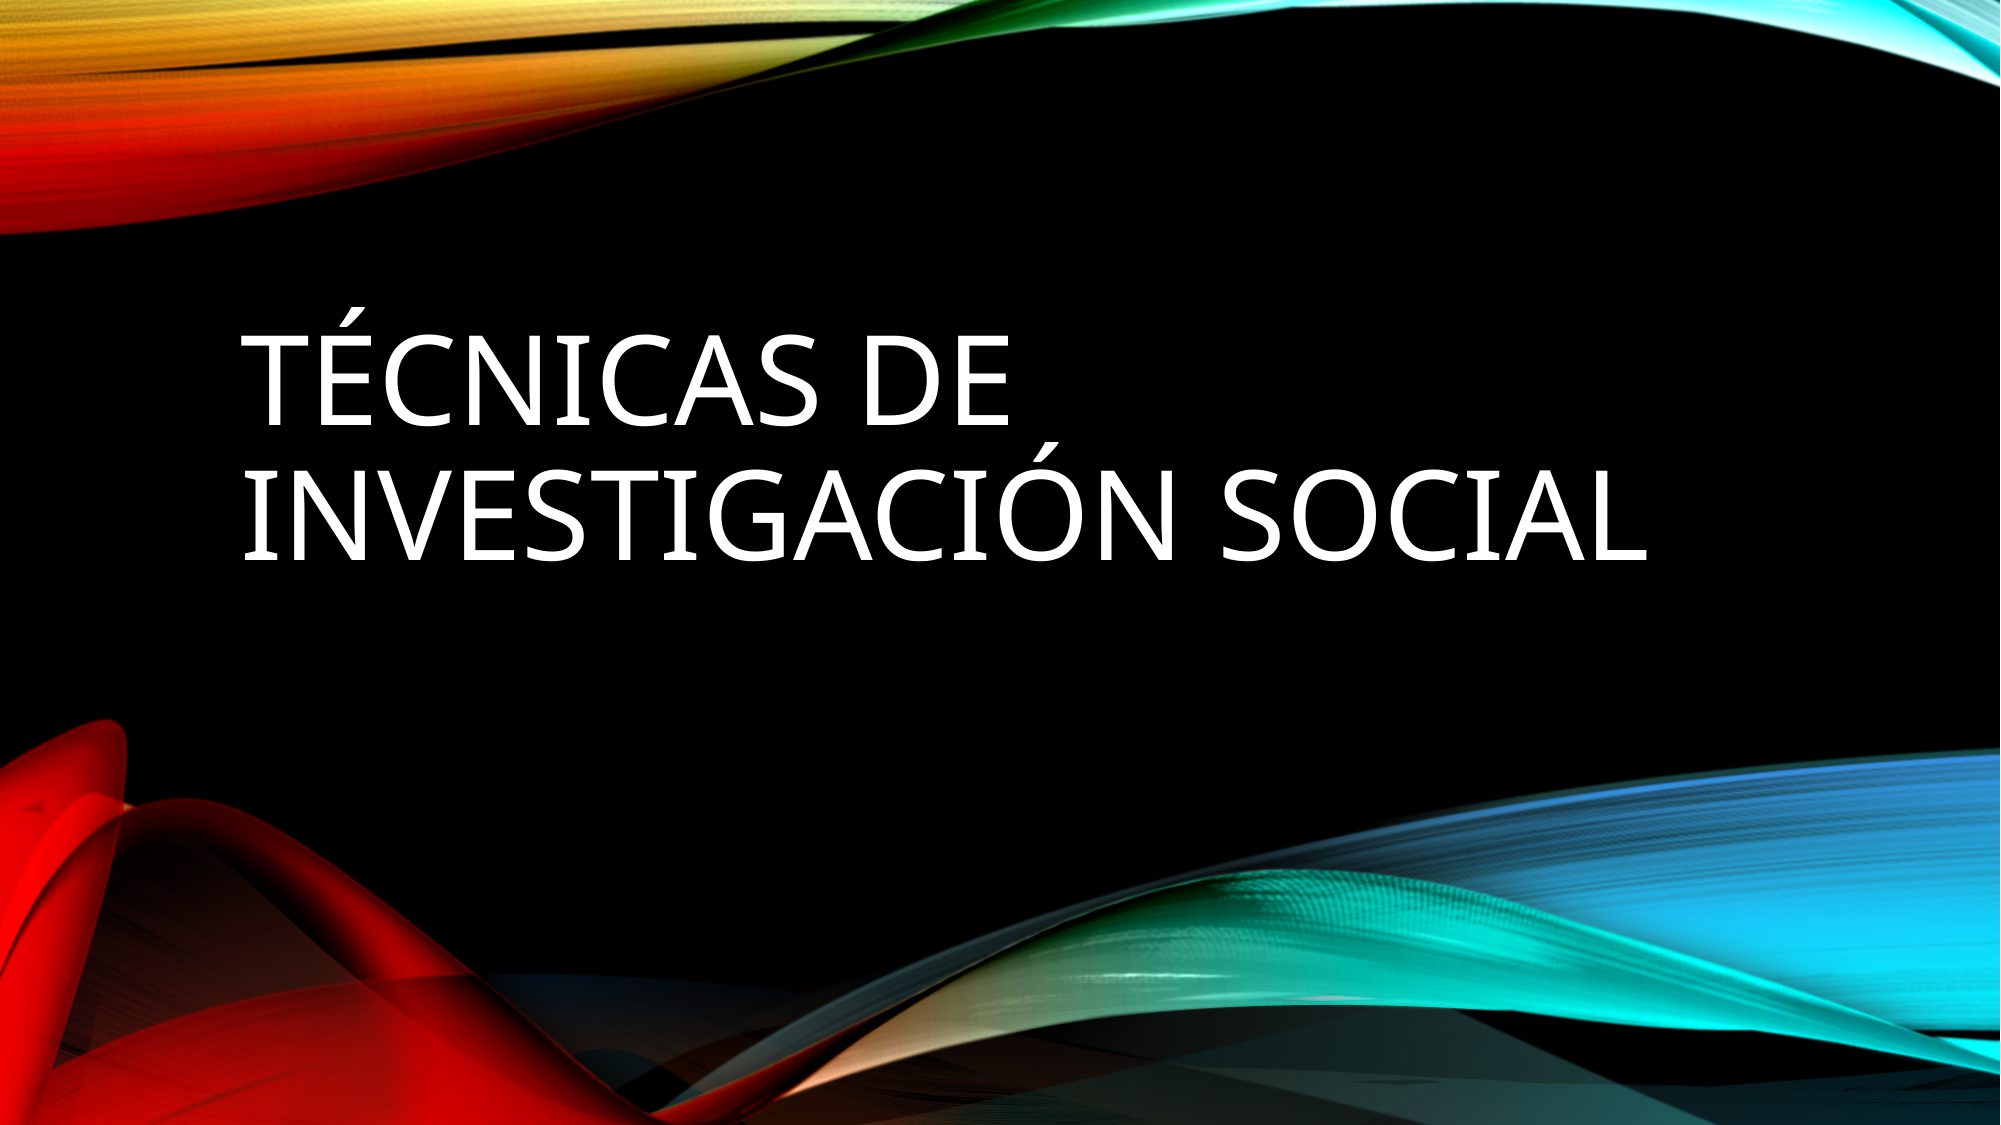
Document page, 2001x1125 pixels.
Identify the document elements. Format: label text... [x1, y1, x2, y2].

picture [0, 717, 2000, 1125]
title TÉCNICAS DE INVESTIGACIÓN SOCIAL [225, 295, 1775, 596]
picture [0, 0, 2000, 237]
